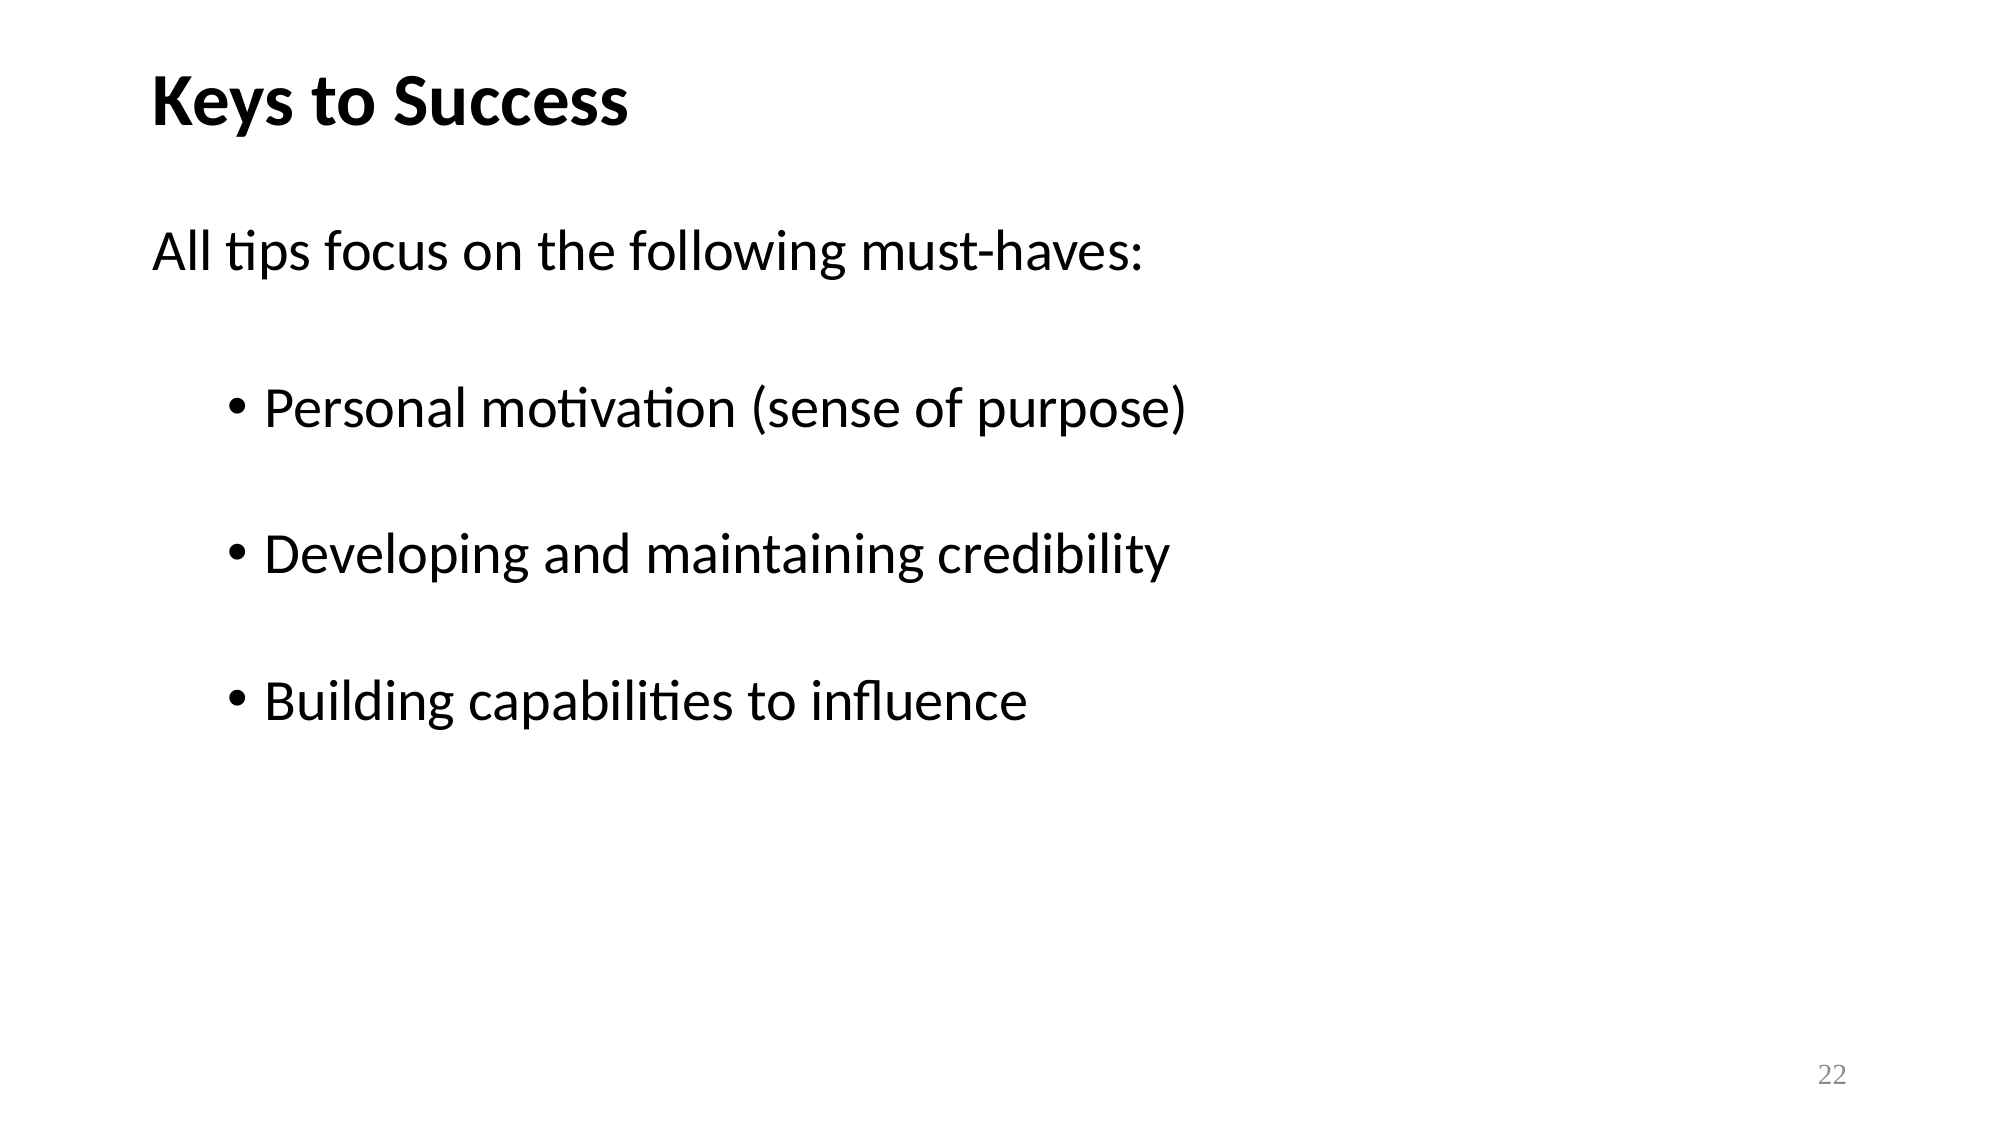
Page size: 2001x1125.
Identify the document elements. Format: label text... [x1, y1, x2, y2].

slide_number 22 [1412, 1042, 1863, 1103]
list All tips focus on the following must-haves: Personal motivation (sense of purpose) Developing and maintaining credibility Building capabilities to influence [137, 212, 1613, 888]
title Keys to Success [137, 32, 1413, 170]
